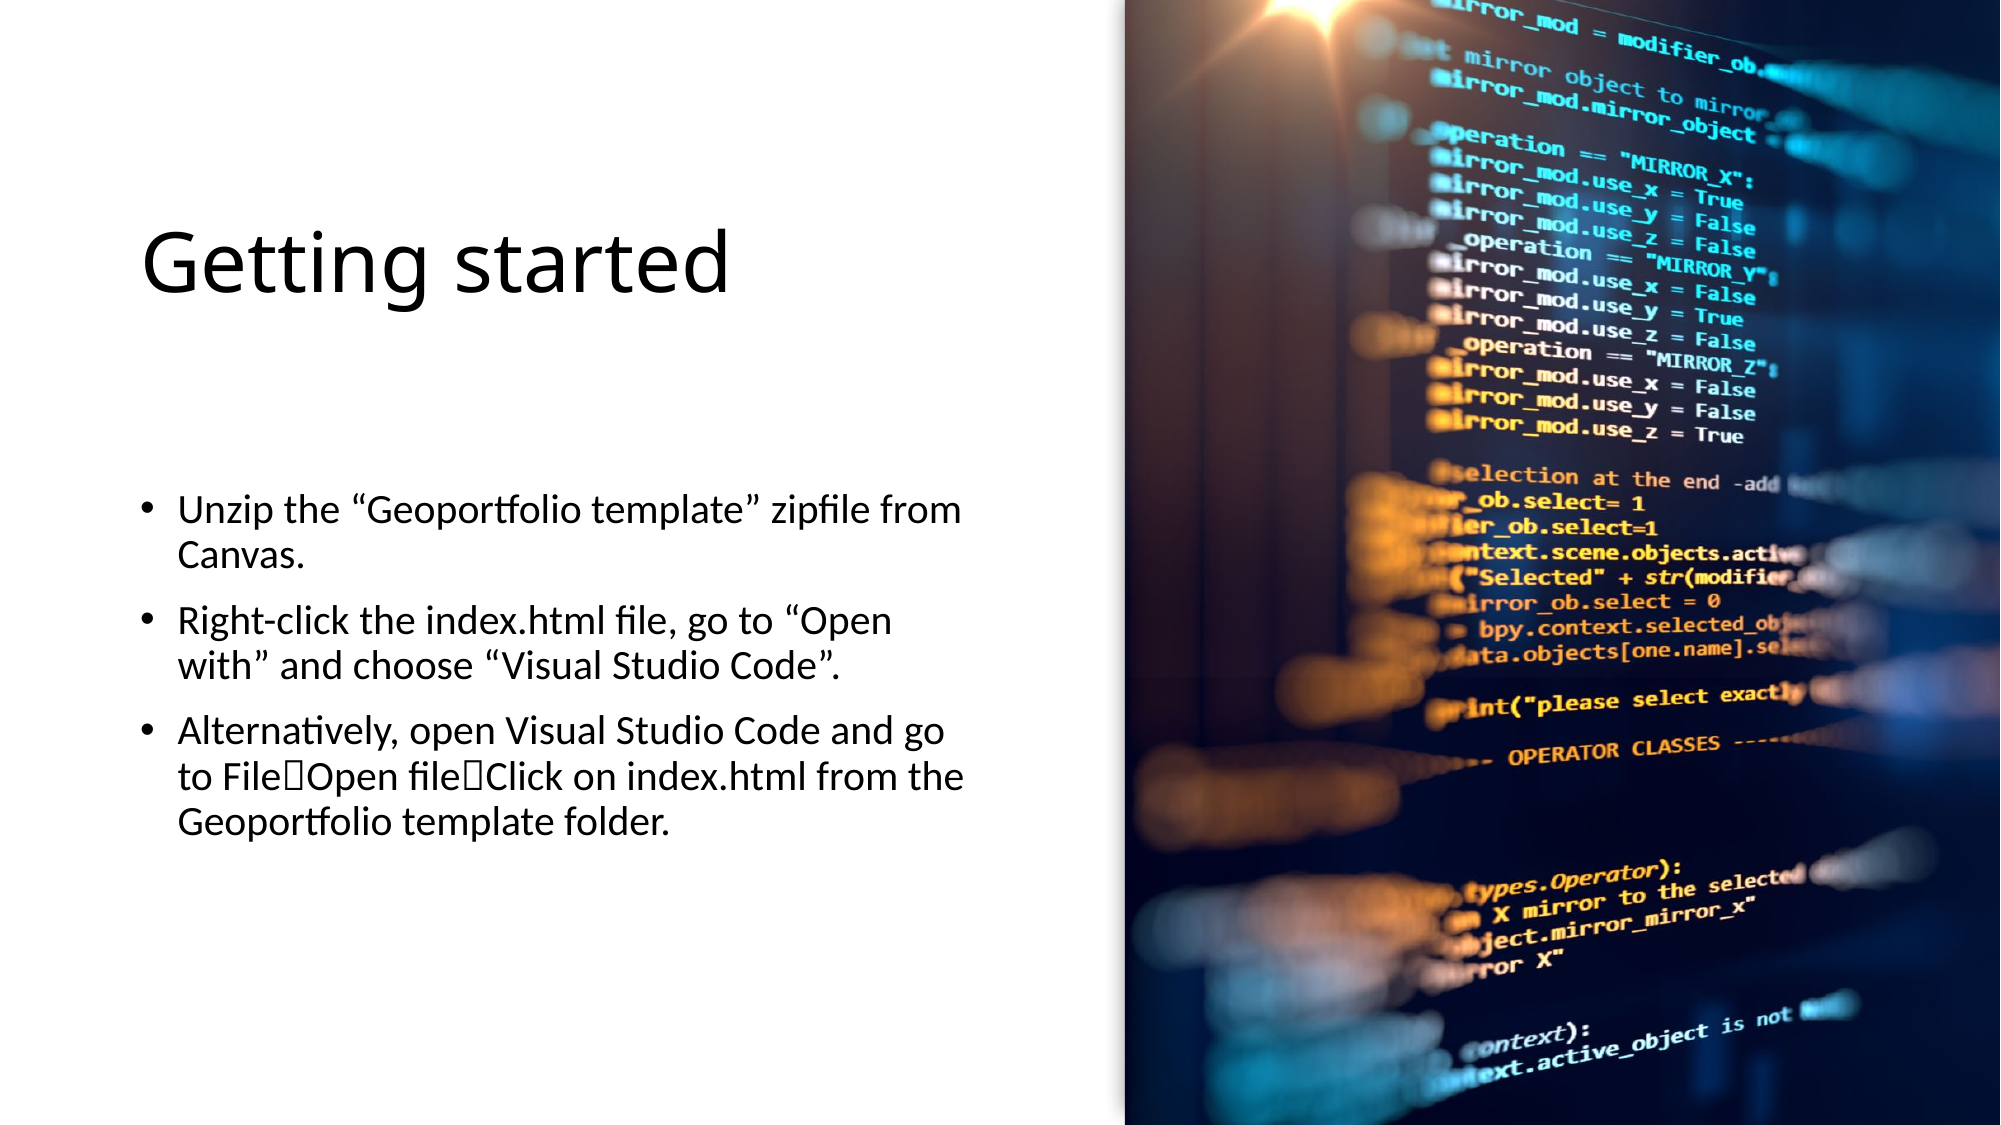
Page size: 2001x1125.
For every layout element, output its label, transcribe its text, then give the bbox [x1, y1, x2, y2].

picture [1768, 68, 1784, 77]
picture [1124, 0, 2000, 1125]
list Unzip the “Geoportfolio template” zipfile from Canvas. Right-click the index.html file, go to “Open with” and choose “Visual Studio Code”. Alternatively, open Visual Studio Code and go to FileOpen fileClick on index.html from the Geoportfolio template folder. [124, 307, 1000, 1024]
text_box [0, 0, 1124, 1125]
title Getting started [124, 125, 1000, 307]
